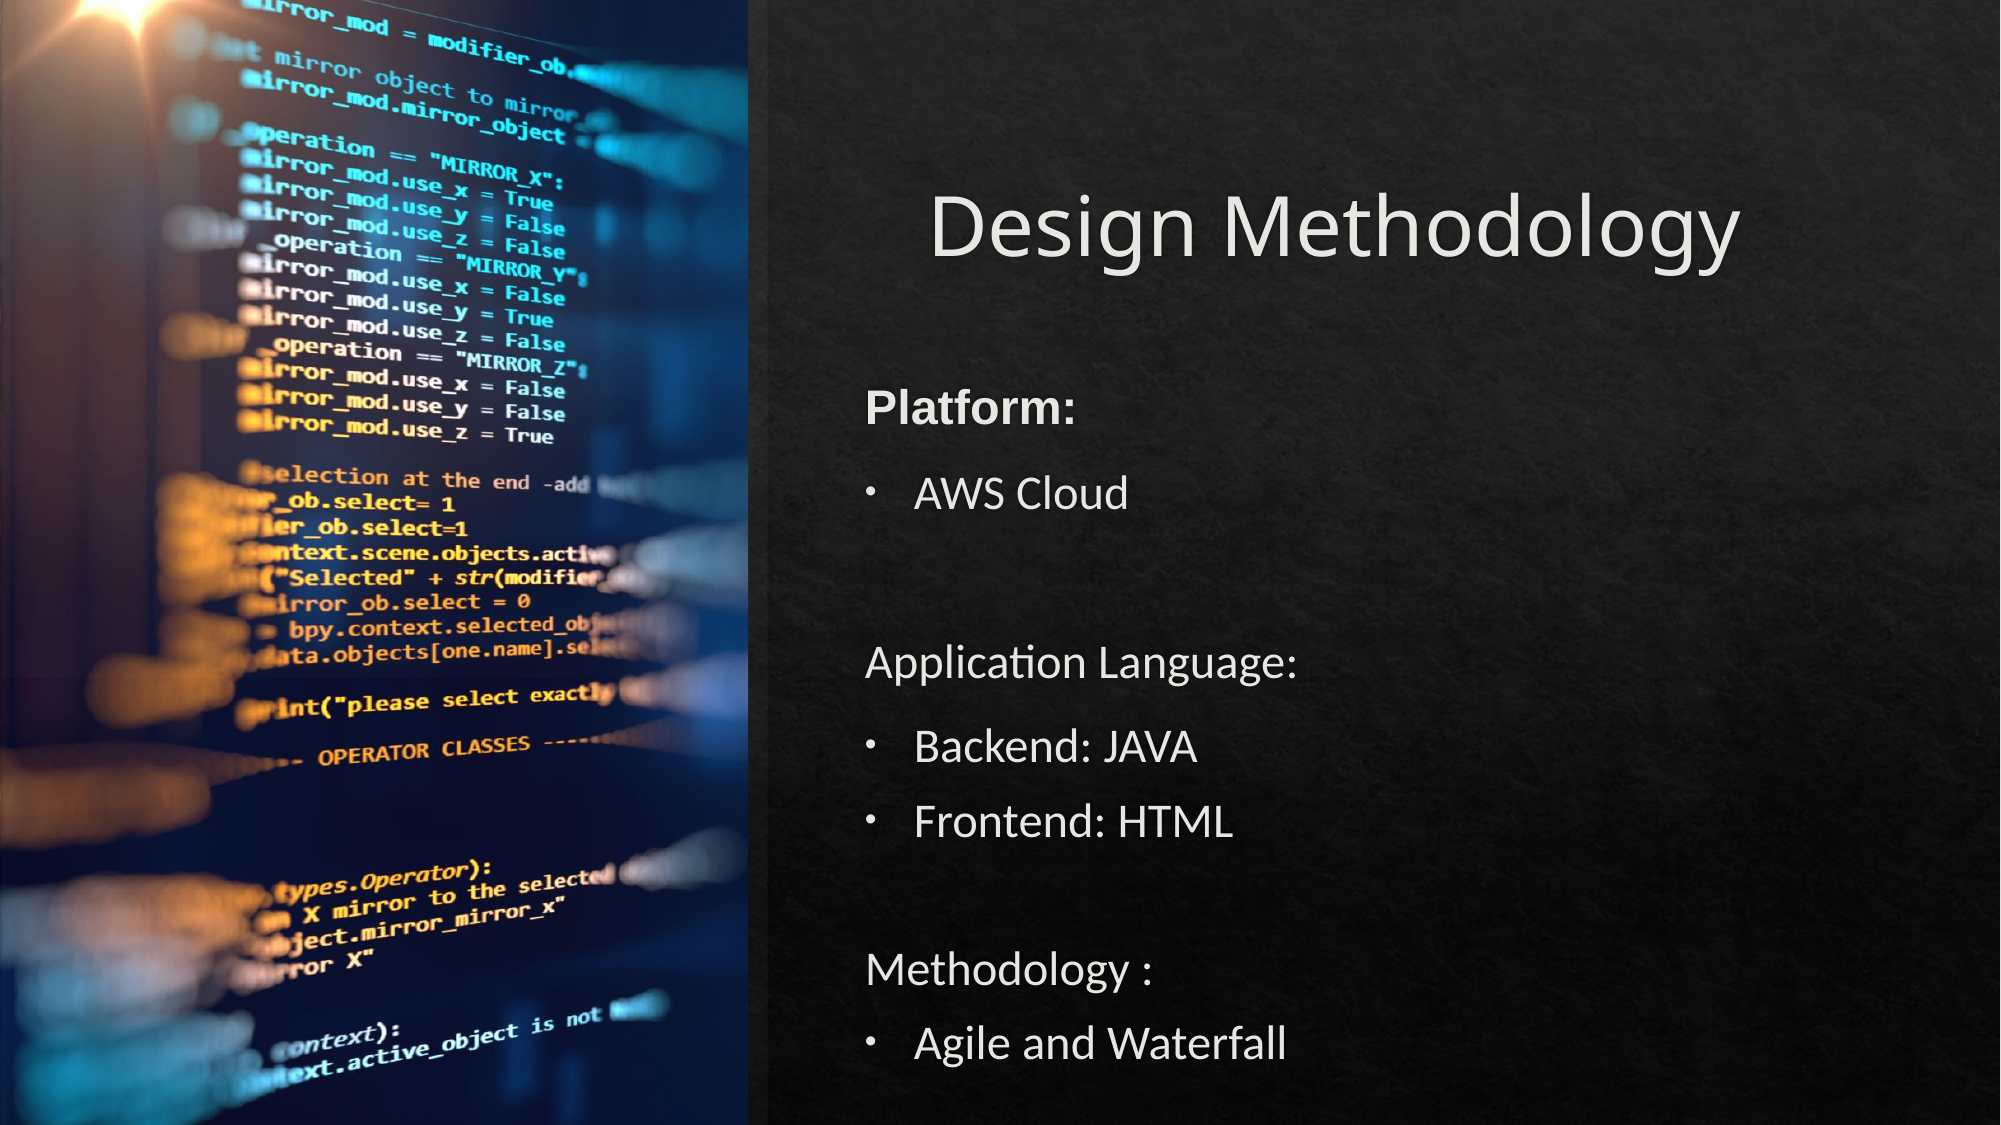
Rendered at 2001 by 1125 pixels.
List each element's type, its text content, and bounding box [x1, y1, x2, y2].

picture [0, 0, 768, 1125]
title Design Methodology [844, 99, 1825, 347]
list Platform: AWS Cloud Application Language: Backend: JAVA Frontend: HTML Methodology : Agile and Waterfall [844, 375, 1825, 1078]
picture [67, 1113, 77, 1119]
text_box [774, 0, 2000, 1125]
